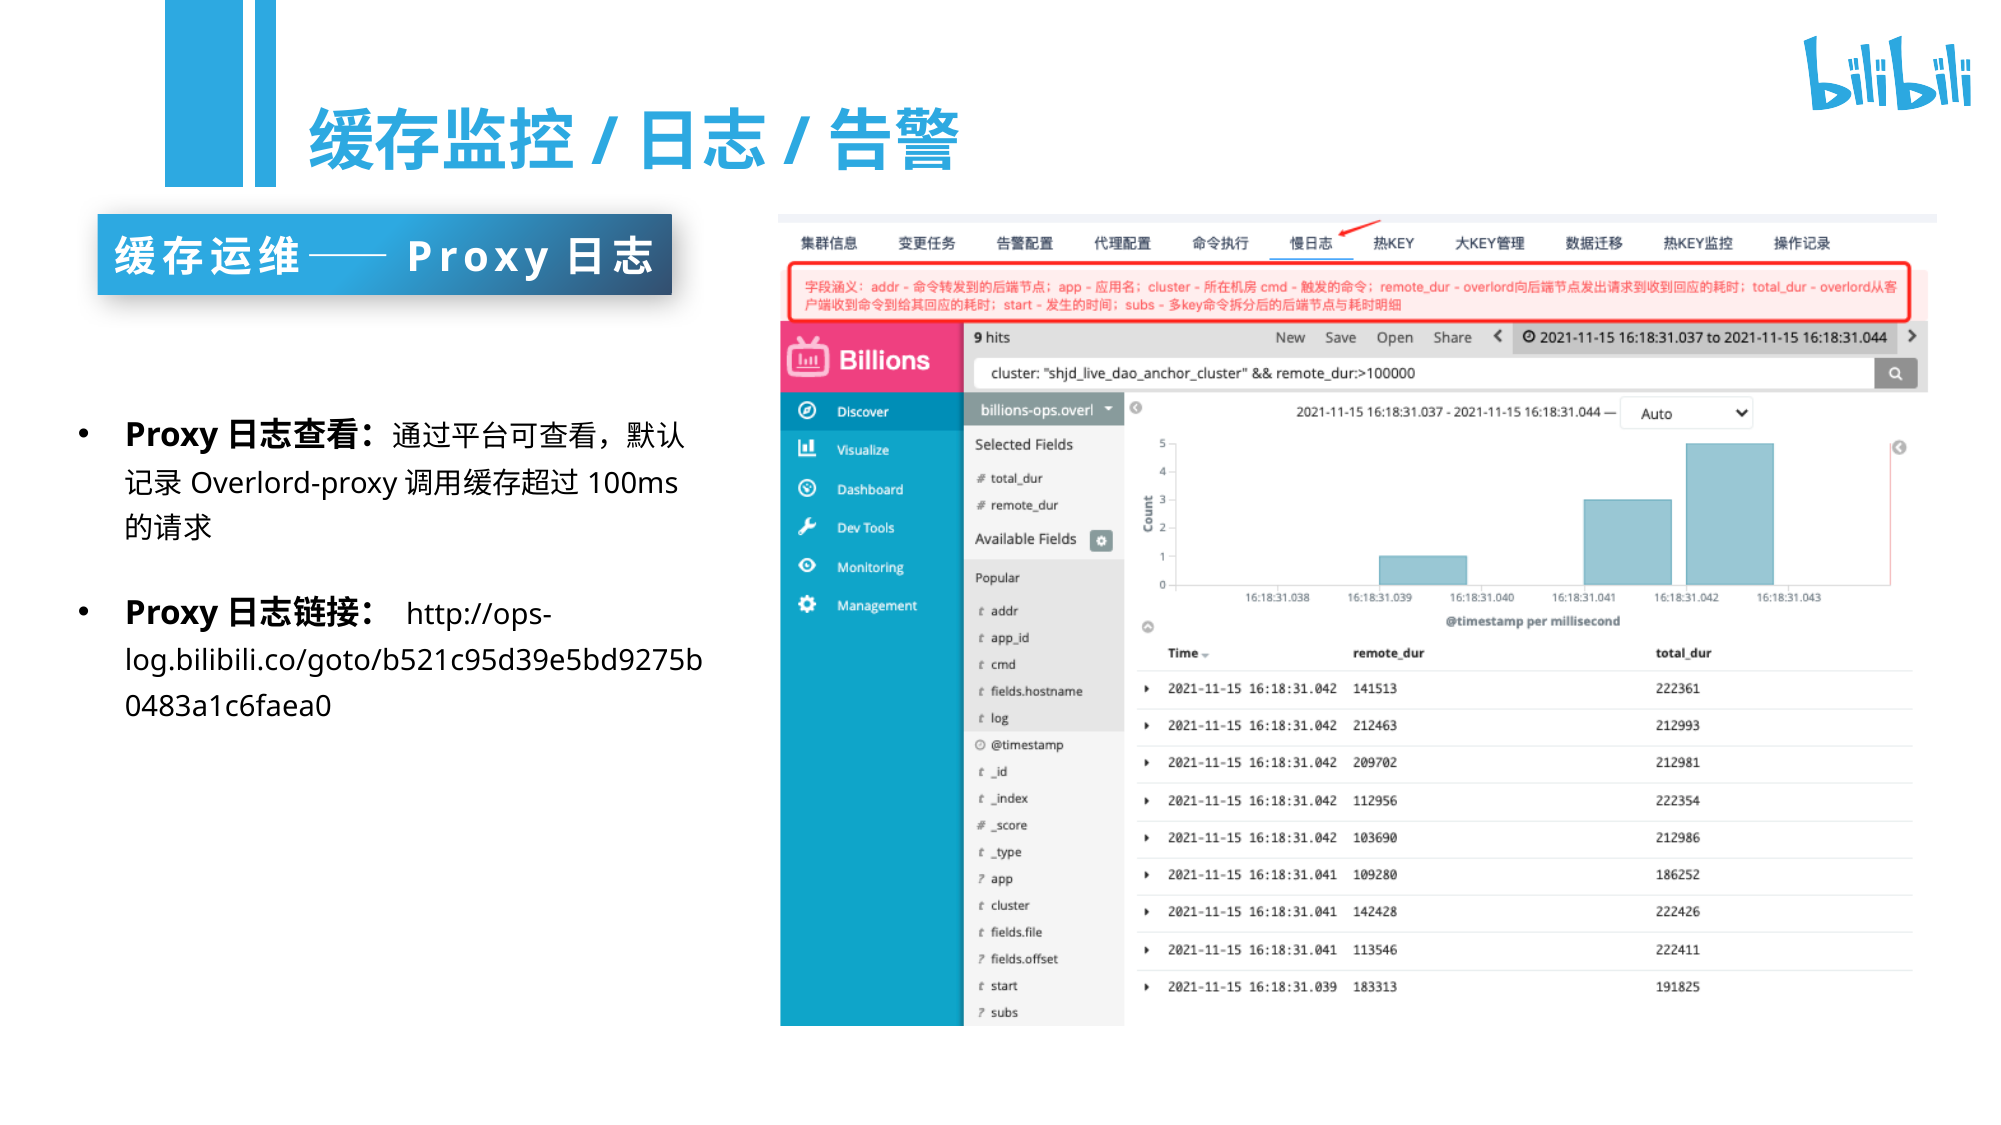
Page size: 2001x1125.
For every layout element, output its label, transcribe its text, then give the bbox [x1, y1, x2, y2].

picture [864, 523, 894, 533]
picture [1787, 20, 1971, 115]
picture [799, 518, 816, 535]
text_box 缓存监控/日志/告警 [293, 90, 1161, 186]
picture [838, 523, 860, 533]
picture [799, 402, 816, 419]
picture [778, 214, 1937, 1026]
picture [837, 445, 888, 455]
picture [864, 409, 888, 416]
picture [799, 558, 816, 572]
picture [838, 407, 861, 416]
text_box Proxy日志查看：通过平台可查看，默认记录Overlord-proxy调用缓存超过100ms的请求 Proxy日志链接： http://ops-log.bilibili.co/goto/b521c95d39e5bd9275b0483a1c6faea0 [63, 394, 728, 730]
picture [799, 479, 816, 496]
picture [838, 484, 902, 495]
text_box 缓存运维——Proxy日志 [96, 214, 673, 296]
picture [799, 595, 816, 612]
picture [838, 562, 904, 575]
text_box [255, 0, 276, 187]
picture [838, 601, 917, 614]
picture [799, 440, 816, 457]
text_box [165, 0, 243, 187]
